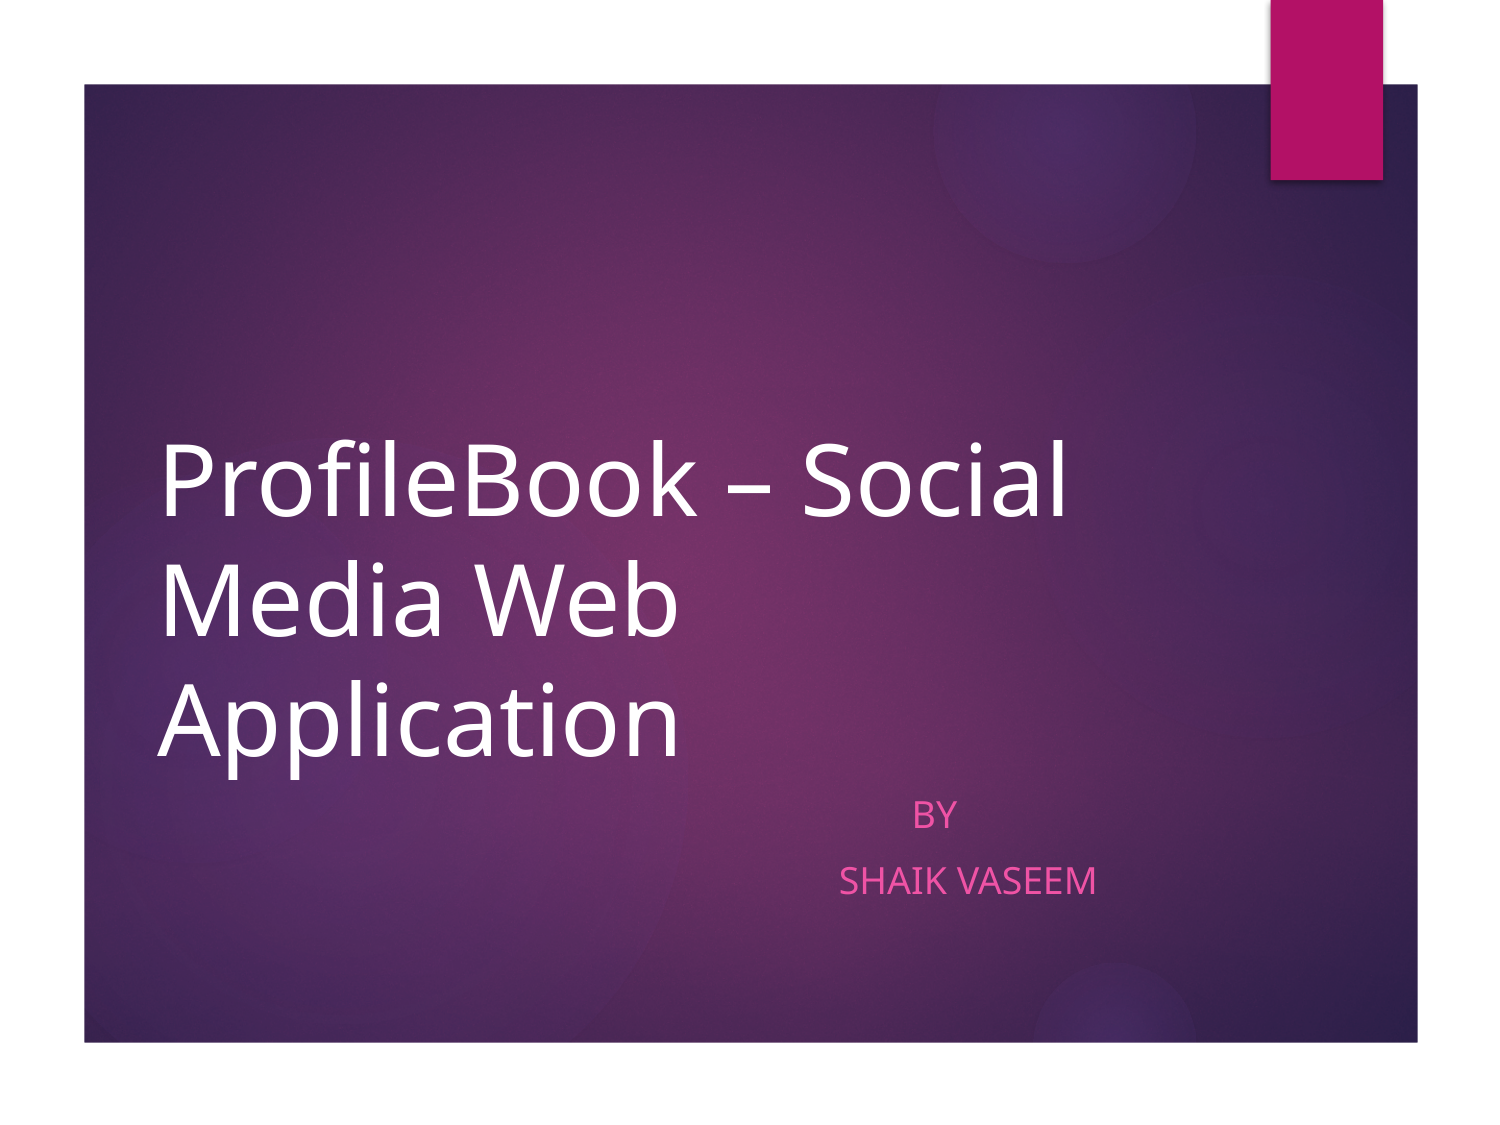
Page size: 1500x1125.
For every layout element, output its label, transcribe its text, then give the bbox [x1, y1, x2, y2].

title ProfileBook – Social Media Web Application [142, 365, 1113, 783]
subtitle By Shaik vaseem [142, 783, 1113, 925]
